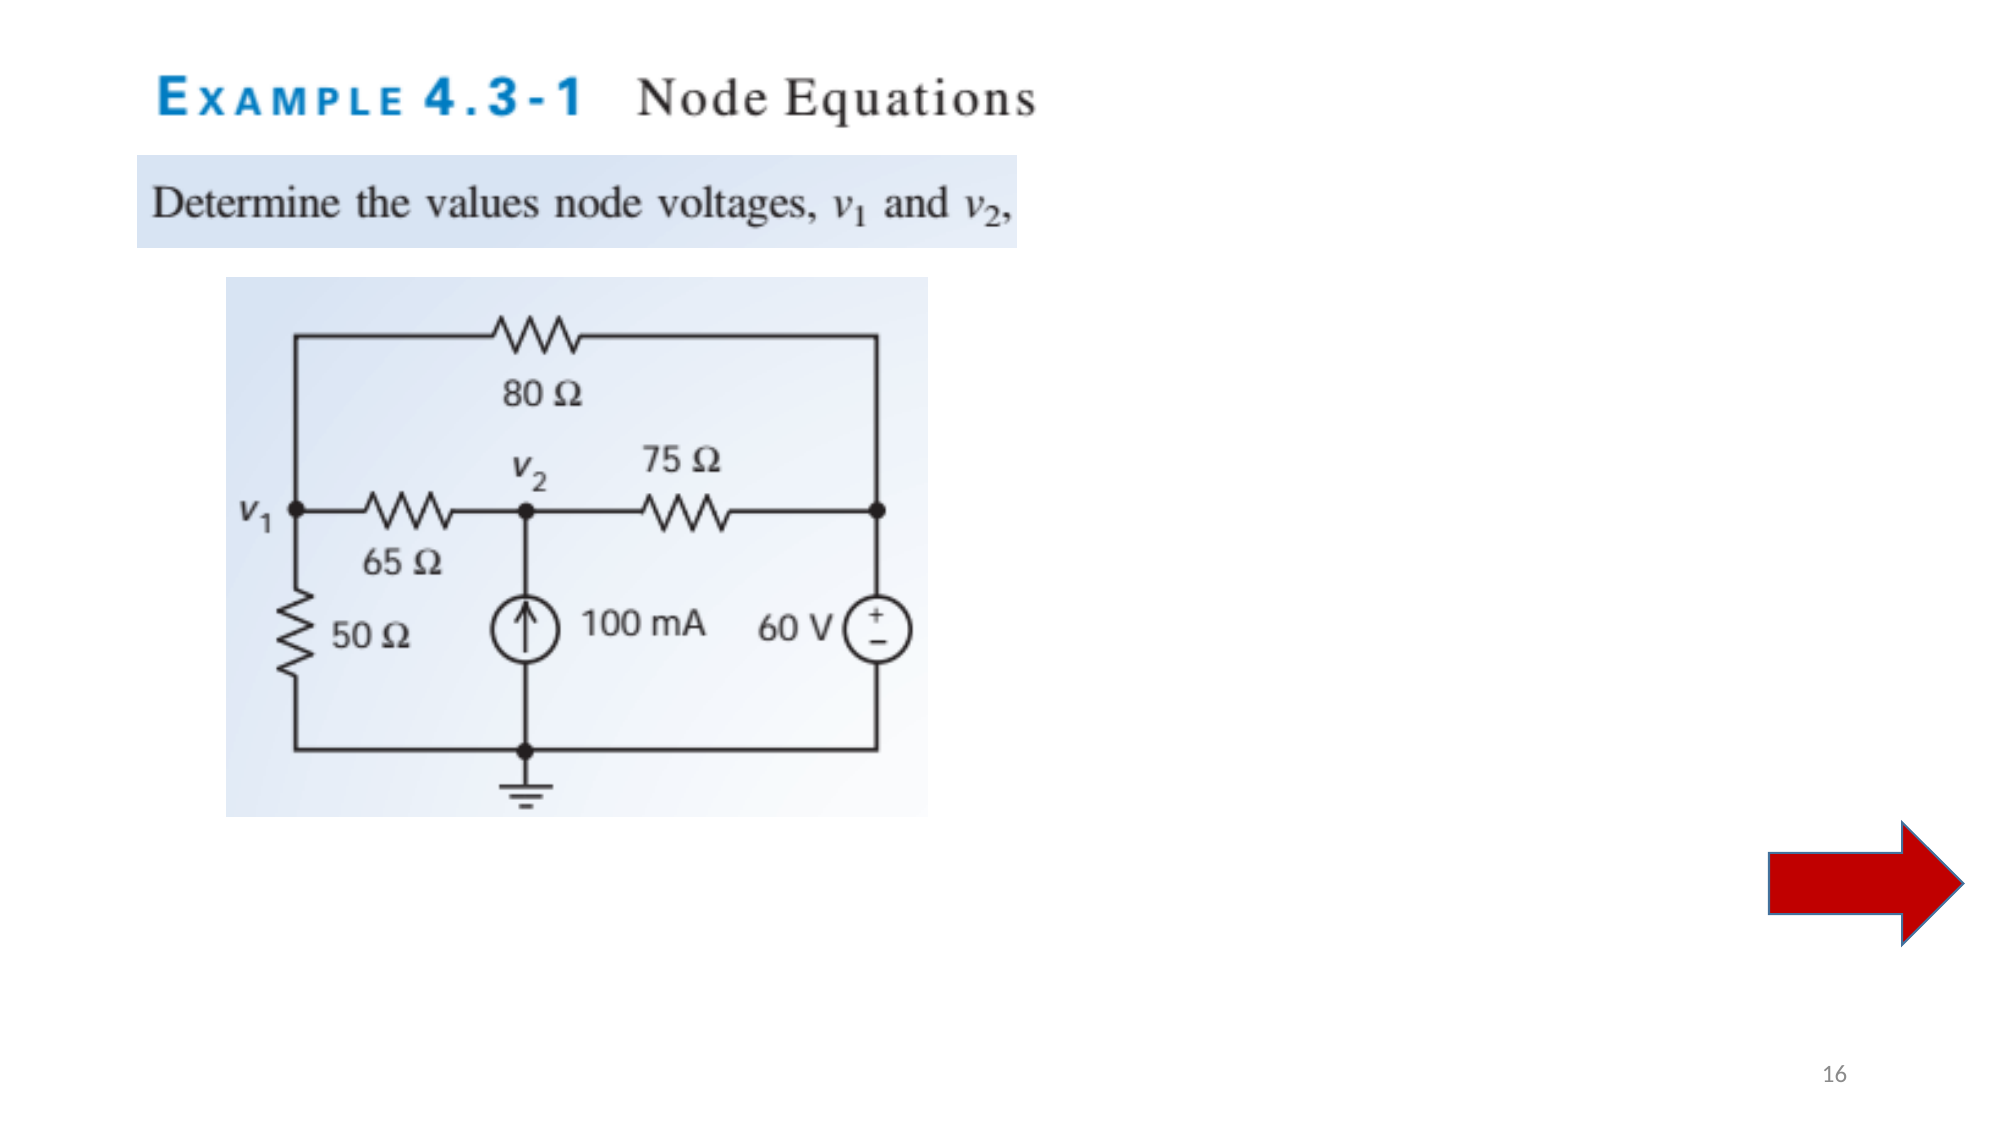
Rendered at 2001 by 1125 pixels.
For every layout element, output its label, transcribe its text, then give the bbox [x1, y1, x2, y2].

slide_number 16 [1412, 1042, 1863, 1103]
picture [137, 59, 1051, 134]
picture [226, 277, 928, 818]
picture [137, 155, 1017, 248]
text_box [1767, 819, 1965, 948]
